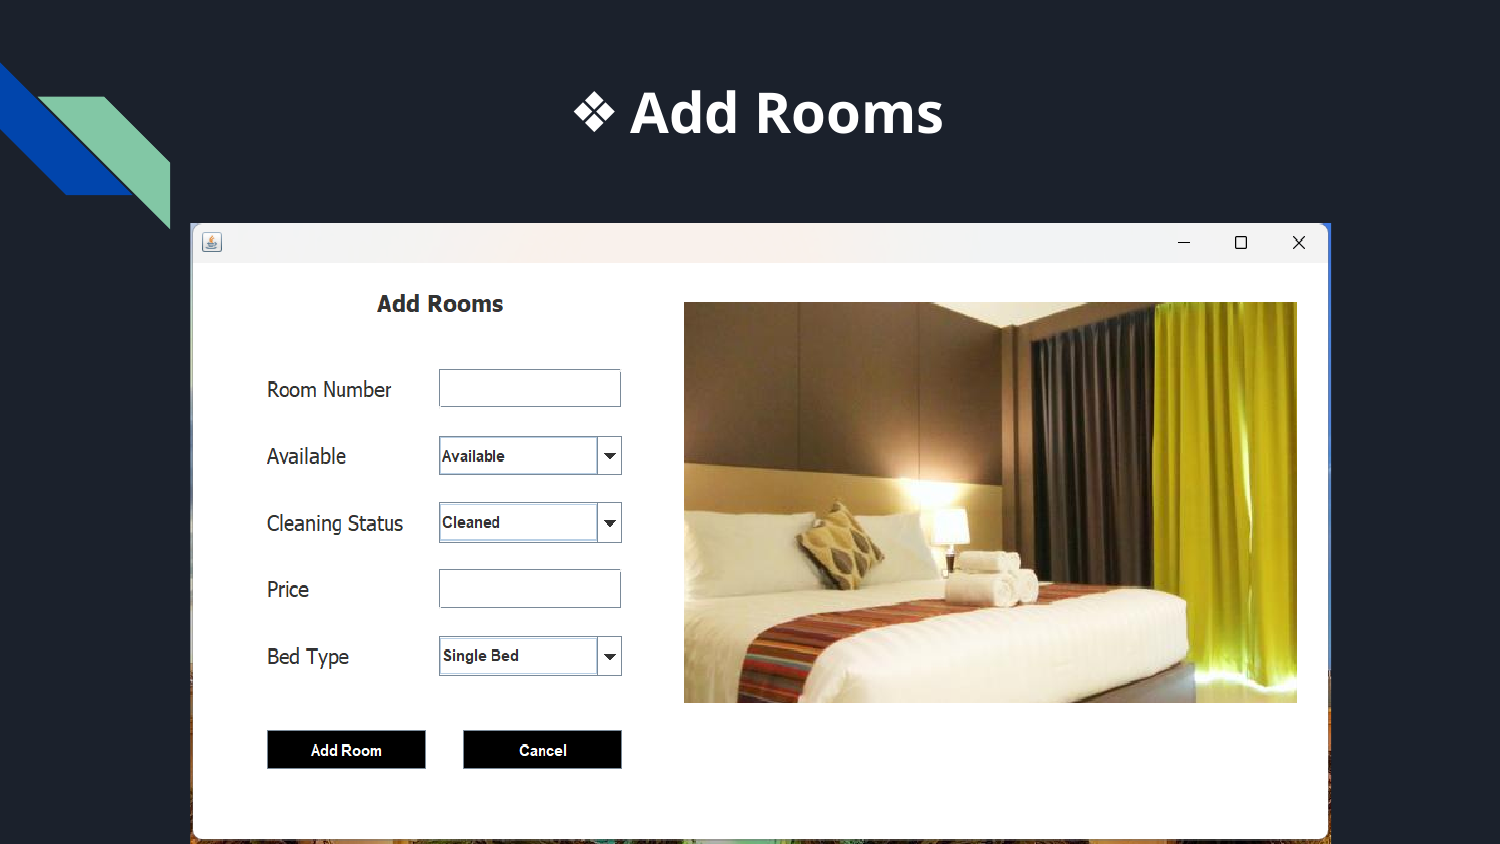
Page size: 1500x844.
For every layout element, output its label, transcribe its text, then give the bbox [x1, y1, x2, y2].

text_box Add Rooms [454, 61, 1046, 160]
picture [190, 222, 1332, 844]
